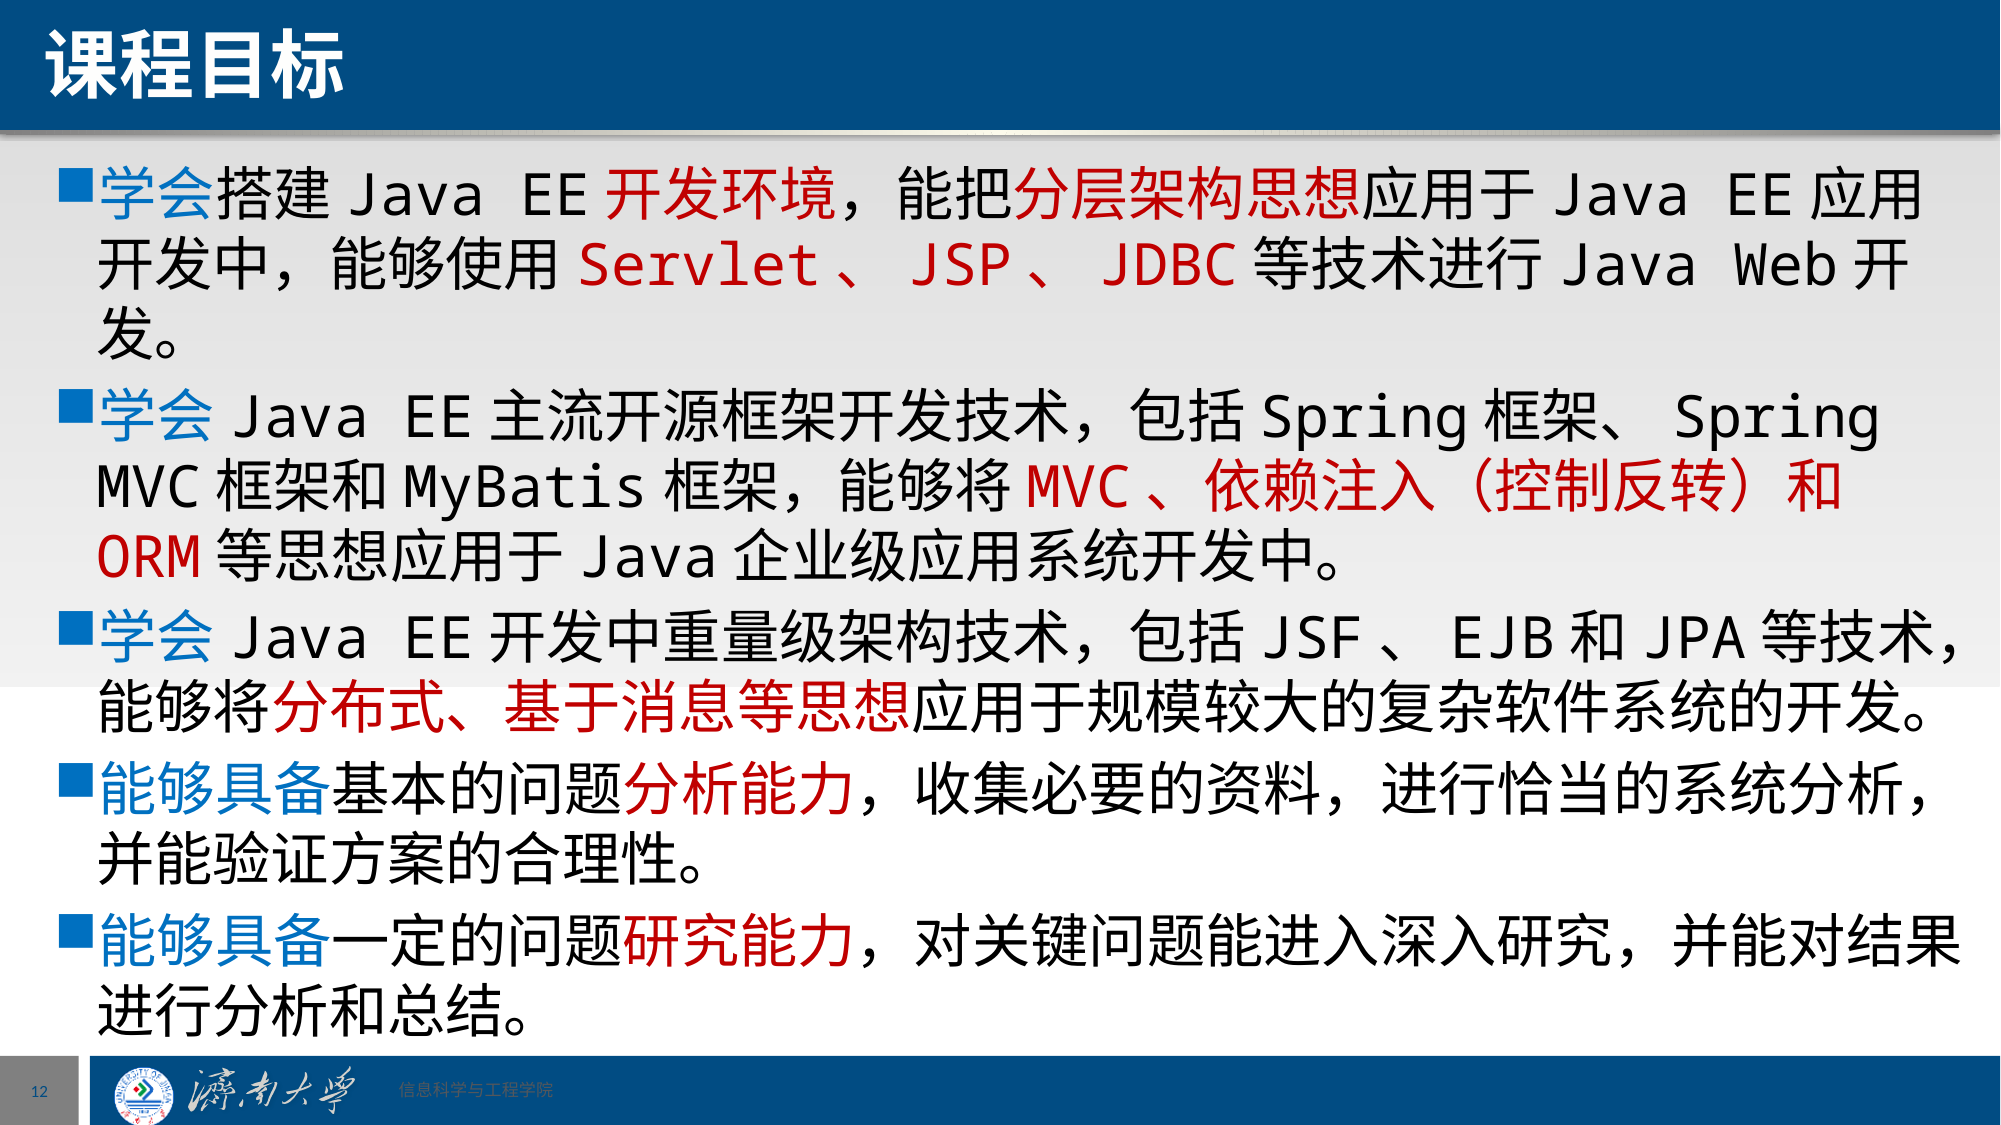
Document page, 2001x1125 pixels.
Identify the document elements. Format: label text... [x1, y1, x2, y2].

list 学会搭建Java EE开发环境，能把分层架构思想应用于Java EE应用开发中，能够使用Servlet、JSP、JDBC等技术进行Java Web开发。 学会Java EE主流开源框架开发技术，包括Spring框架、Spring MVC框架和MyBatis框架，能够将MVC、依赖注入（控制反转）和ORM等思想应用于Java企业级应用系统开发中。 学会Java EE开发中重量级架构技术，包括JSF、EJB和JPA等技术，能够将分布式、基于消息等思想应用于规模较大的复杂软件系统的开发。 能够具备基本的问题分析能力，收集必要的资料，进行恰当的系统分析，并能验证方案的合理性。 能够具备一定的问题研究能力，对关键问题能进入深入研究，并能对结果进行分析和总结。 [39, 149, 1979, 1055]
picture [114, 1067, 174, 1125]
title 课程目标 [0, 0, 2000, 130]
